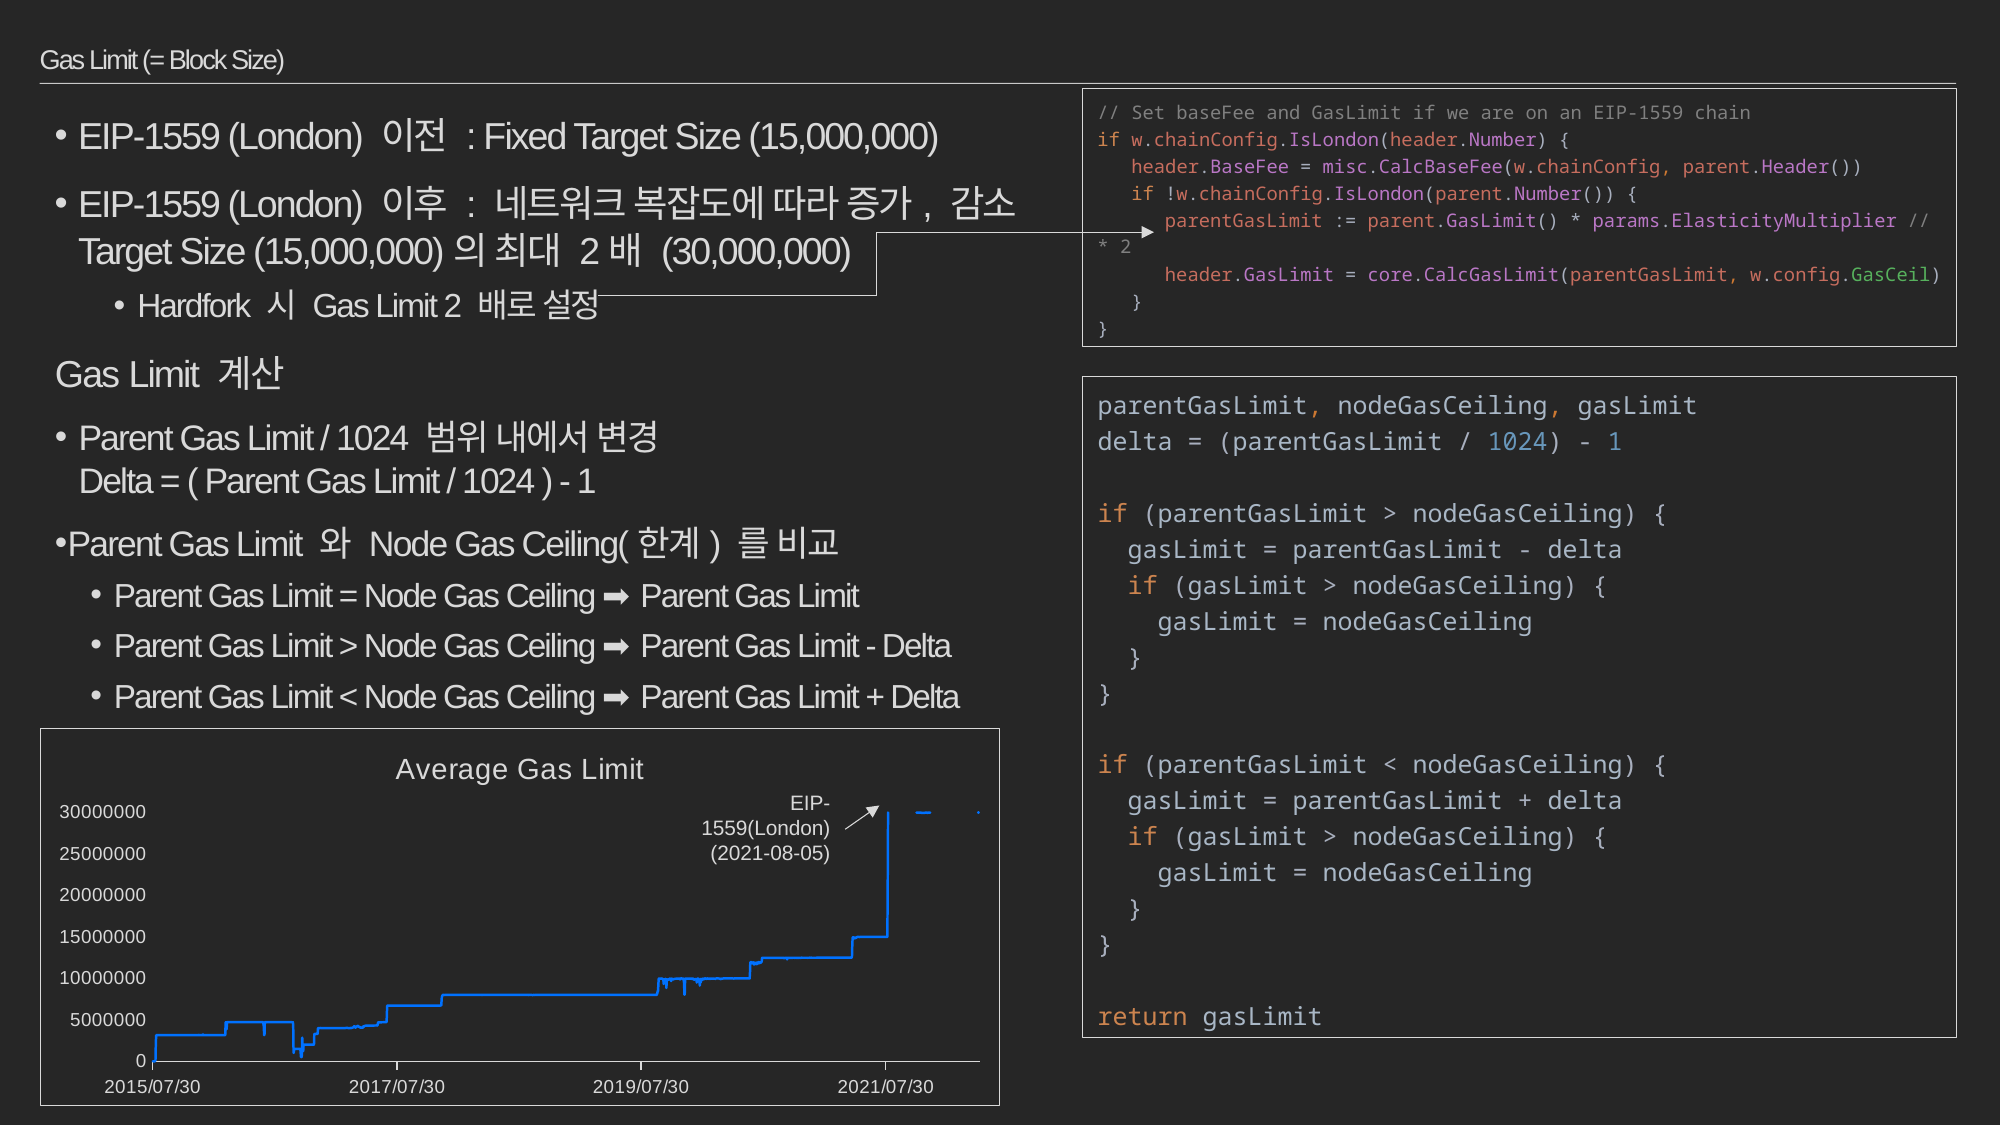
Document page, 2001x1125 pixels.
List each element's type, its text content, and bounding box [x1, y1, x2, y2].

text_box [598, 232, 1155, 296]
title Gas Limit (= Block Size) [39, 31, 1961, 84]
text_box // Set baseFee and GasLimit if we are on an EIP-1559 chain if w.chainConfig.IsLondon(header.Number) { header.BaseFee = misc.CalcBaseFee(w.chainConfig, parent.Header()) if !w.chainConfig.IsLondon(parent.Number()) { parentGasLimit := parent.GasLimit() * params.ElasticityMultiplier // * 2 header.GasLimit = core.CalcGasLimit(parentGasLimit, w.config.GasCeil) } } [1082, 88, 1957, 347]
chart [39, 727, 1000, 1106]
text_box parentGasLimit, nodeGasCeiling, gasLimit delta = (parentGasLimit / 1024) - 1 if (parentGasLimit > nodeGasCeiling) { gasLimit = parentGasLimit - delta if (gasLimit > nodeGasCeiling) { gasLimit = nodeGasCeiling } } if (parentGasLimit < nodeGasCeiling) { gasLimit = parentGasLimit + delta if (gasLimit > nodeGasCeiling) { gasLimit = nodeGasCeiling } } return gasLimit [1082, 376, 1957, 1038]
text_box Gas Limit 계산 Parent Gas Limit / 1024 범위 내에서 변경 Delta = ( Parent Gas Limit / 1024 ) - 1 Parent Gas Limit 와 Node Gas Ceiling(한계) 를 비교 Parent Gas Limit = Node Gas Ceiling ➡ Parent Gas Limit Parent Gas Limit > Node Gas Ceiling ➡ Parent Gas Limit - Delta Parent Gas Limit < Node Gas Ceiling ➡ Parent Gas Limit + Delta [39, 342, 1001, 774]
list EIP-1559 (London) 이전 : Fixed Target Size (15,000,000) EIP-1559 (London) 이후 : 네트워크 복잡도에 따라 증가, 감소 Target Size (15,000,000)의 최대 2배 (30,000,000) Hardfork 시 Gas Limit 2 배로 설정 [39, 102, 1082, 347]
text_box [650, 798, 880, 860]
